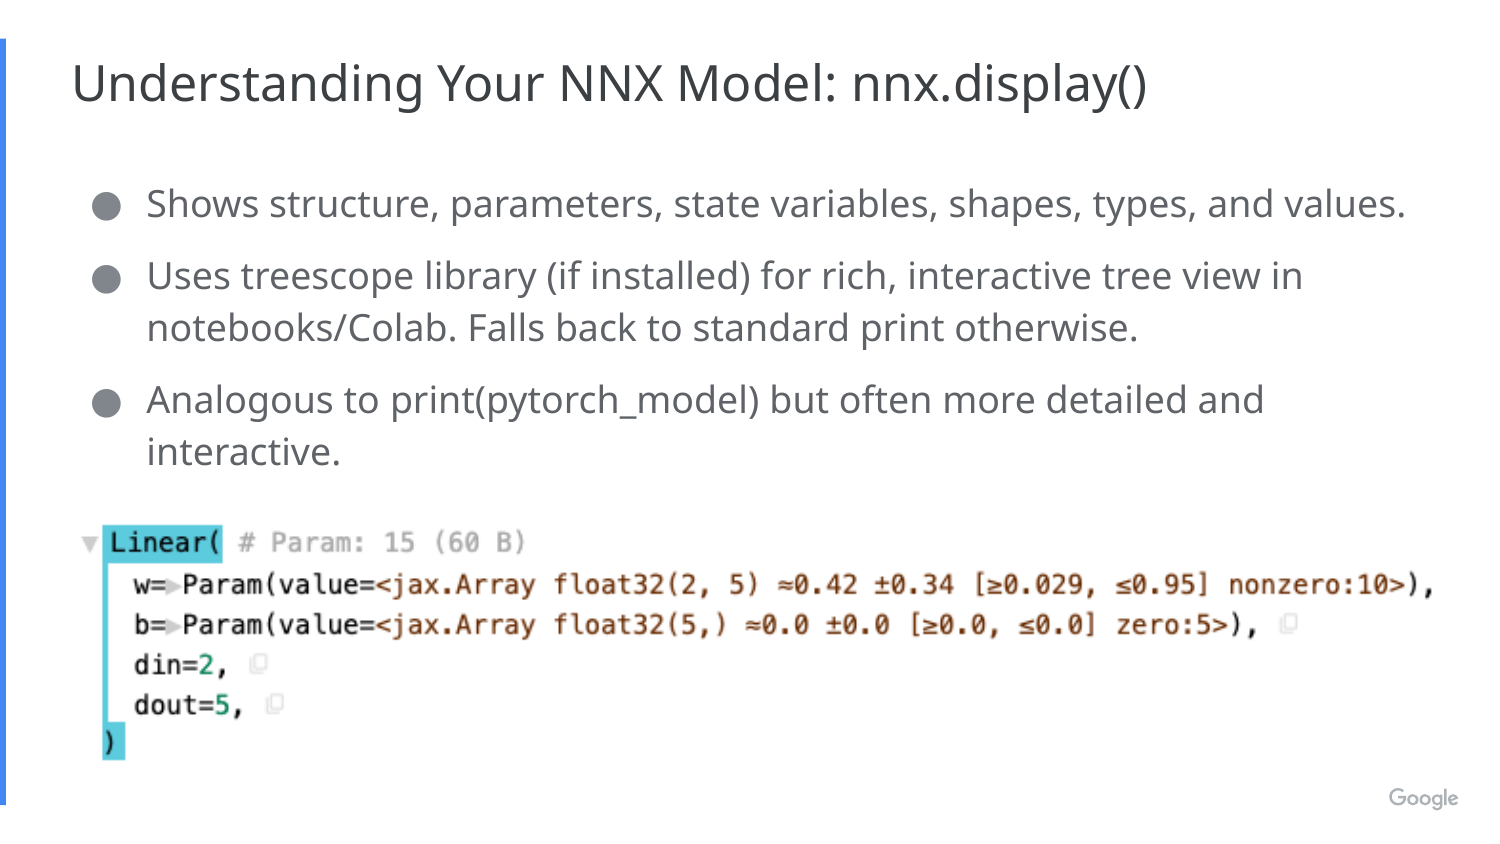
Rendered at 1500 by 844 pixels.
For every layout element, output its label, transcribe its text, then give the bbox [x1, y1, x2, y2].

title Understanding Your NNX Model: nnx.display() [56, 43, 1336, 215]
list Shows structure, parameters, state variables, shapes, types, and values. Uses treescope library (if installed) for rich, interactive tree view in notebooks/Colab. Falls back to standard print otherwise. Analogous to print(pytorch_model) but often more detailed and interactive. [56, 157, 1427, 514]
picture [57, 514, 1443, 775]
